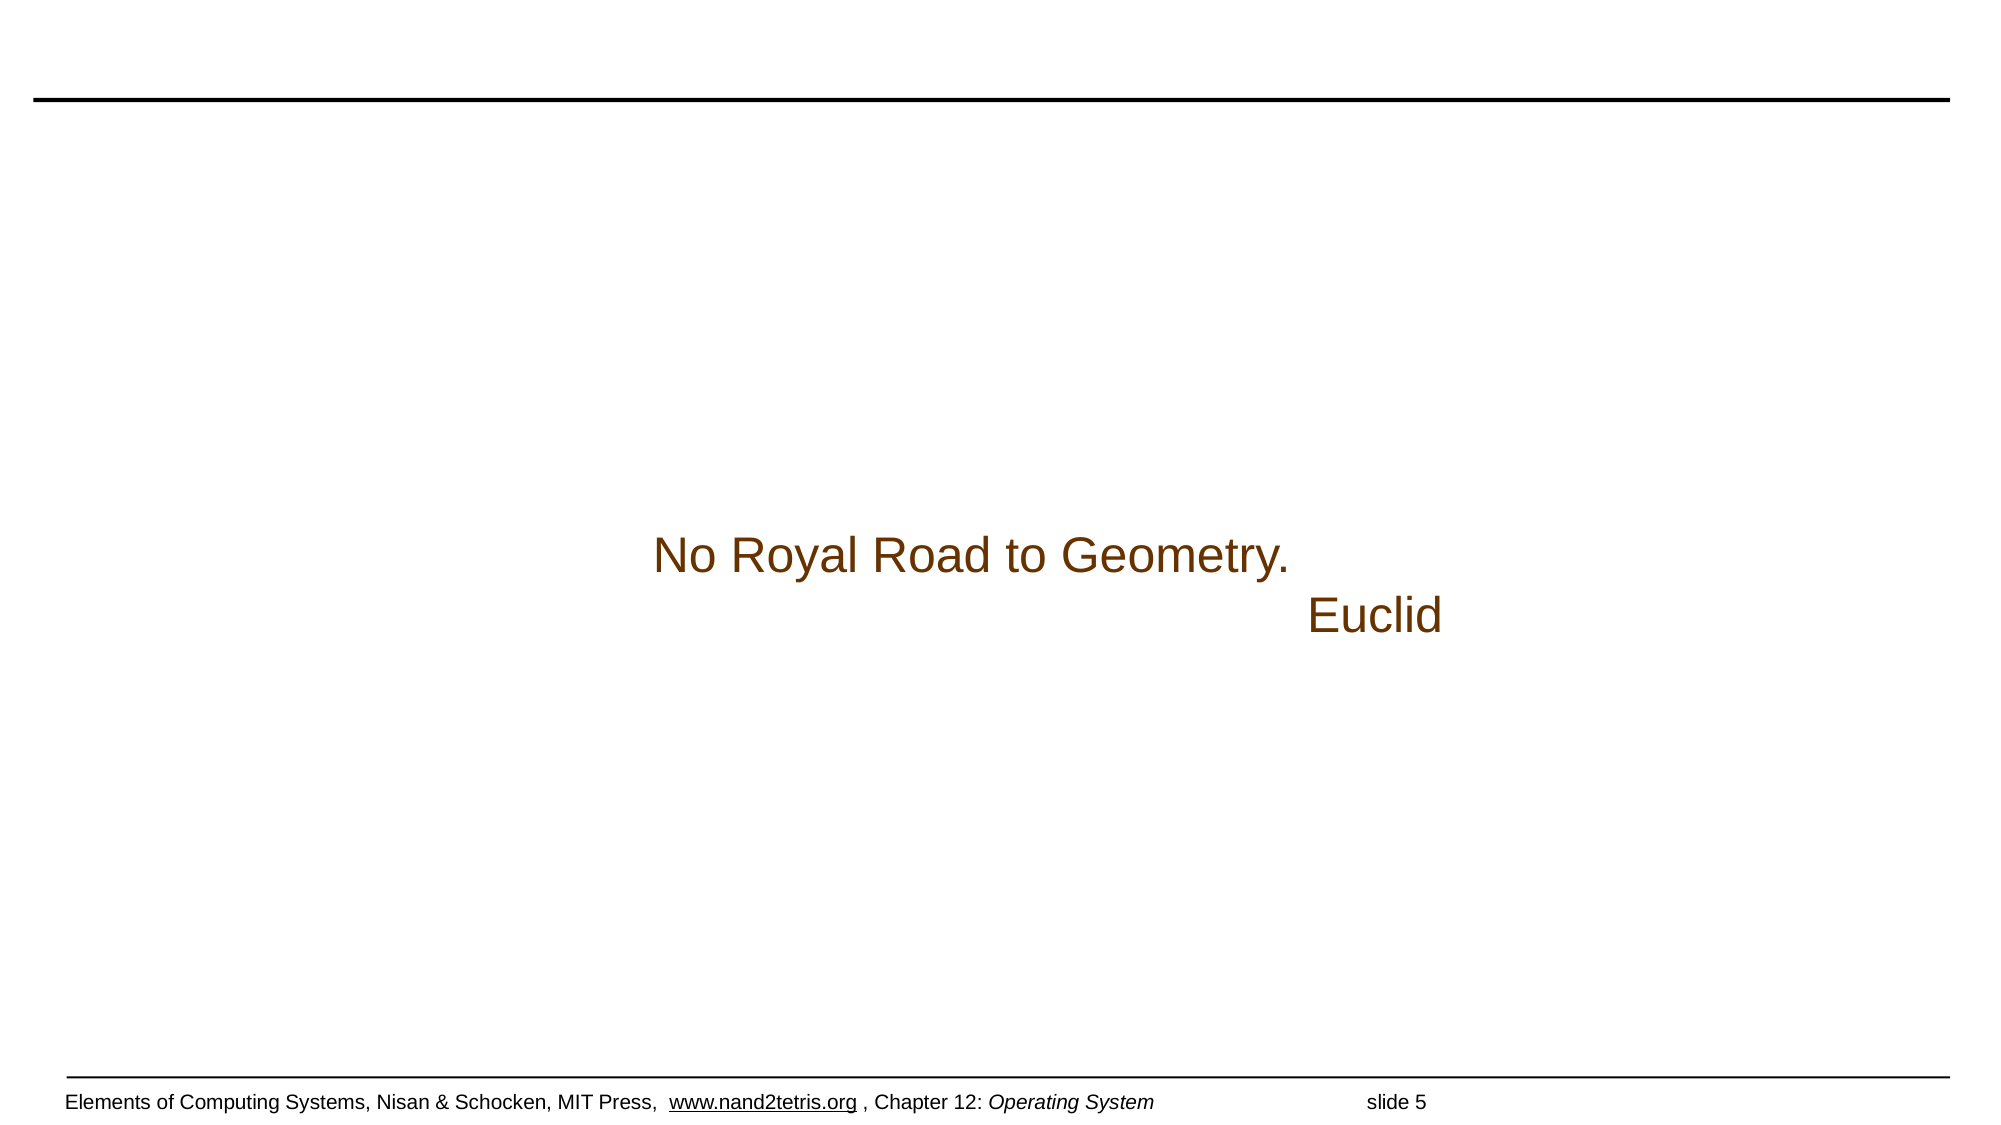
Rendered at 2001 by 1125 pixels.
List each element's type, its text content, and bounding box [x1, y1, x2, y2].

title No Royal Road to Geometry. Euclid [41, 539, 1959, 627]
